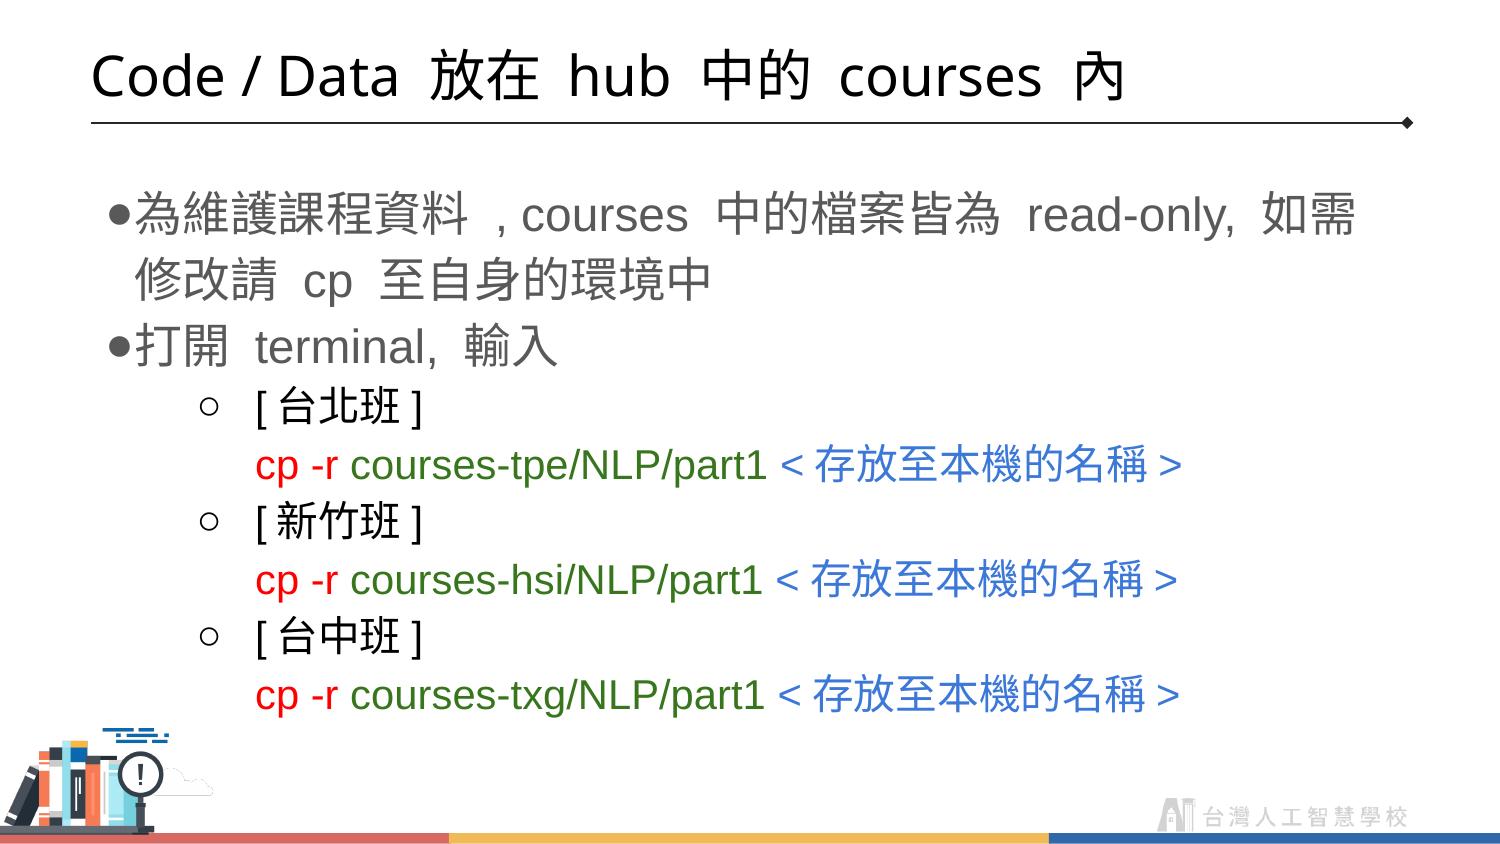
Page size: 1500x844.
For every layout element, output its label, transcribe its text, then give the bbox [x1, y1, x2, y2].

title Code / Data 放在 hub 中的 courses 內 [85, 26, 1415, 121]
text_box 為維護課程資料 , courses 中的檔案皆為 read-only, 如需修改請 cp 至自身的環境中 打開 terminal, 輸入 [台北班] cp -r courses-tpe/NLP/part1 <存放至本機的名稱> [新竹班] cp -r courses-hsi/NLP/part1 <存放至本機的名稱> [台中班] cp -r courses-txg/NLP/part1 <存放至本機的名稱> [99, 169, 1407, 784]
picture [0, 728, 213, 835]
